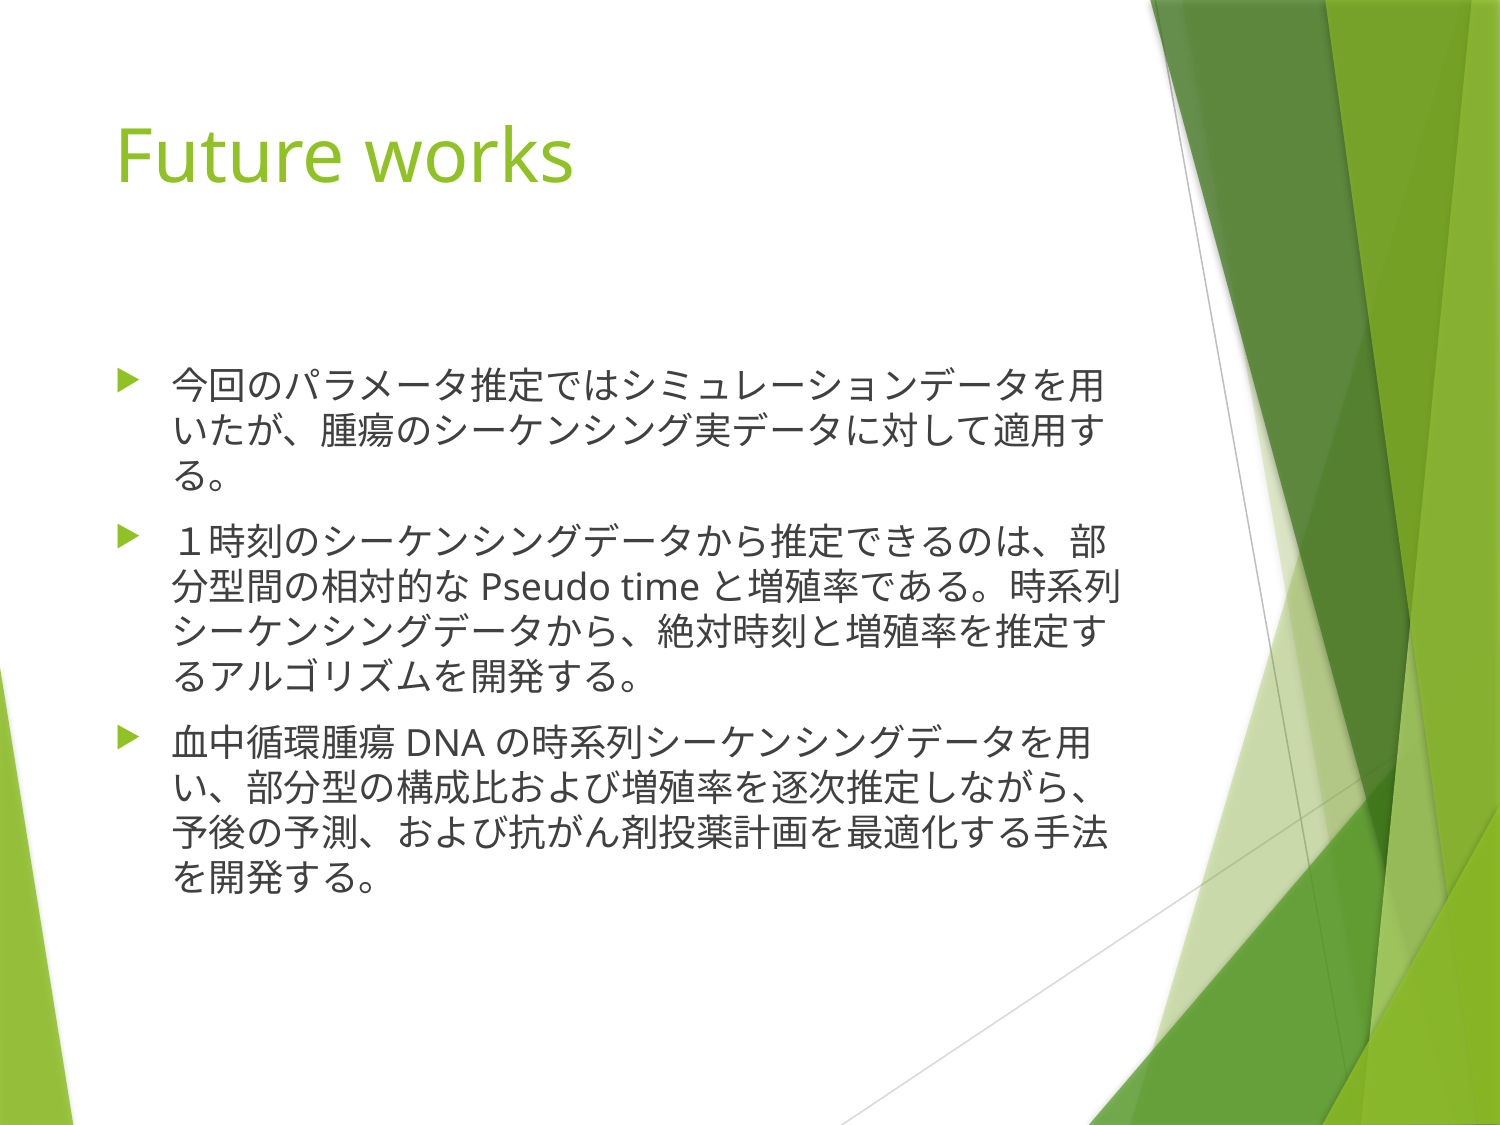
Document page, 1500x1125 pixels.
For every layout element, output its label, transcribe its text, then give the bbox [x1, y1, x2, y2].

title Future works [99, 99, 1142, 317]
list 今回のパラメータ推定ではシミュレーションデータを用いたが、腫瘍のシーケンシング実データに対して適用する。 １時刻のシーケンシングデータから推定できるのは、部分型間の相対的なPseudo timeと増殖率である。時系列シーケンシングデータから、絶対時刻と増殖率を推定するアルゴリズムを開発する。 血中循環腫瘍DNAの時系列シーケンシングデータを用い、部分型の構成比および増殖率を逐次推定しながら、予後の予測、および抗がん剤投薬計画を最適化する手法を開発する。 [99, 354, 1142, 992]
